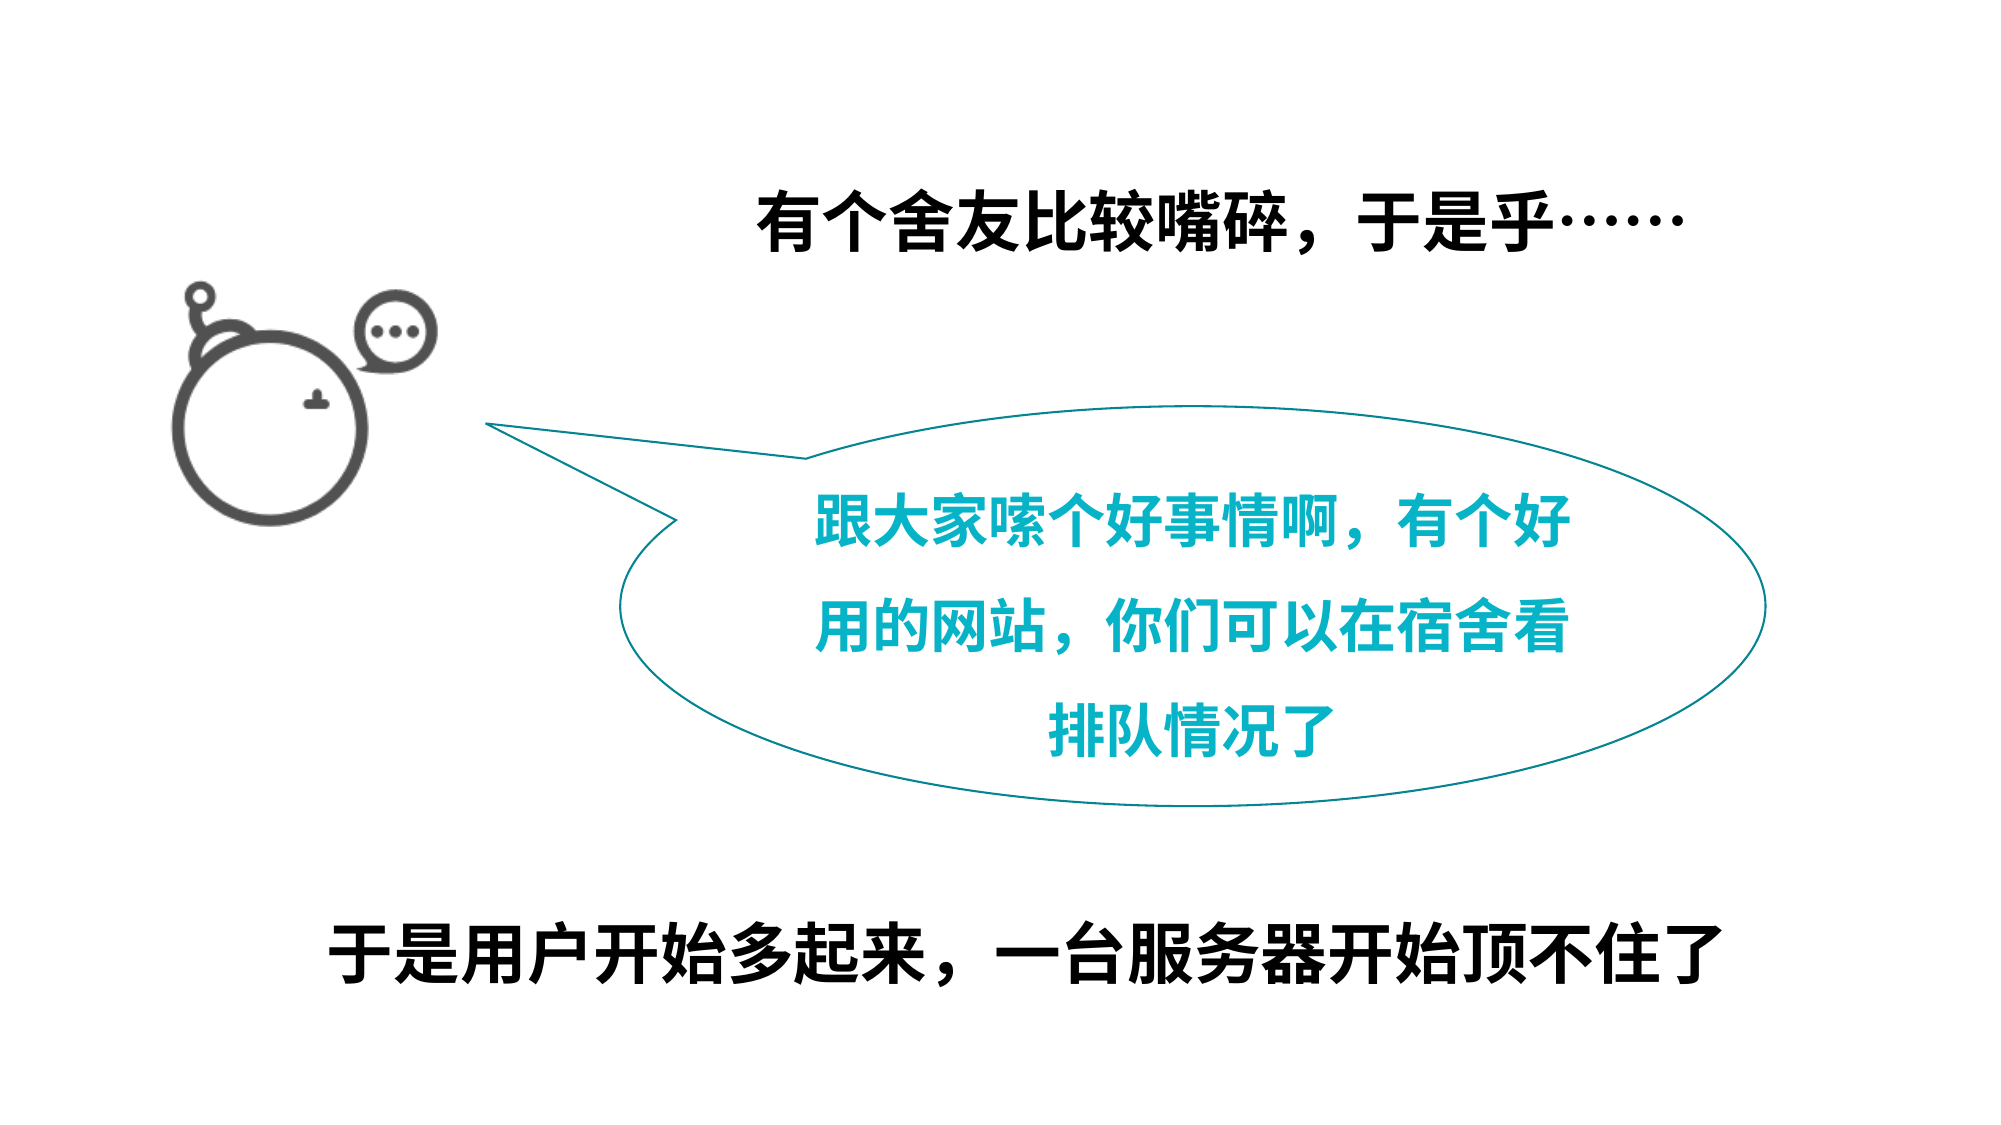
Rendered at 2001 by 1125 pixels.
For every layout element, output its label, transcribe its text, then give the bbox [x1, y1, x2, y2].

picture [146, 249, 460, 563]
text_box 于是用户开始多起来，一台服务器开始顶不住了 [312, 904, 1744, 999]
text_box 有个舍友比较嘴碎，于是乎…… [740, 172, 1705, 268]
text_box 跟大家嗦个好事情啊，有个好用的网站，你们可以在宿舍看排队情况了 [485, 405, 1767, 808]
